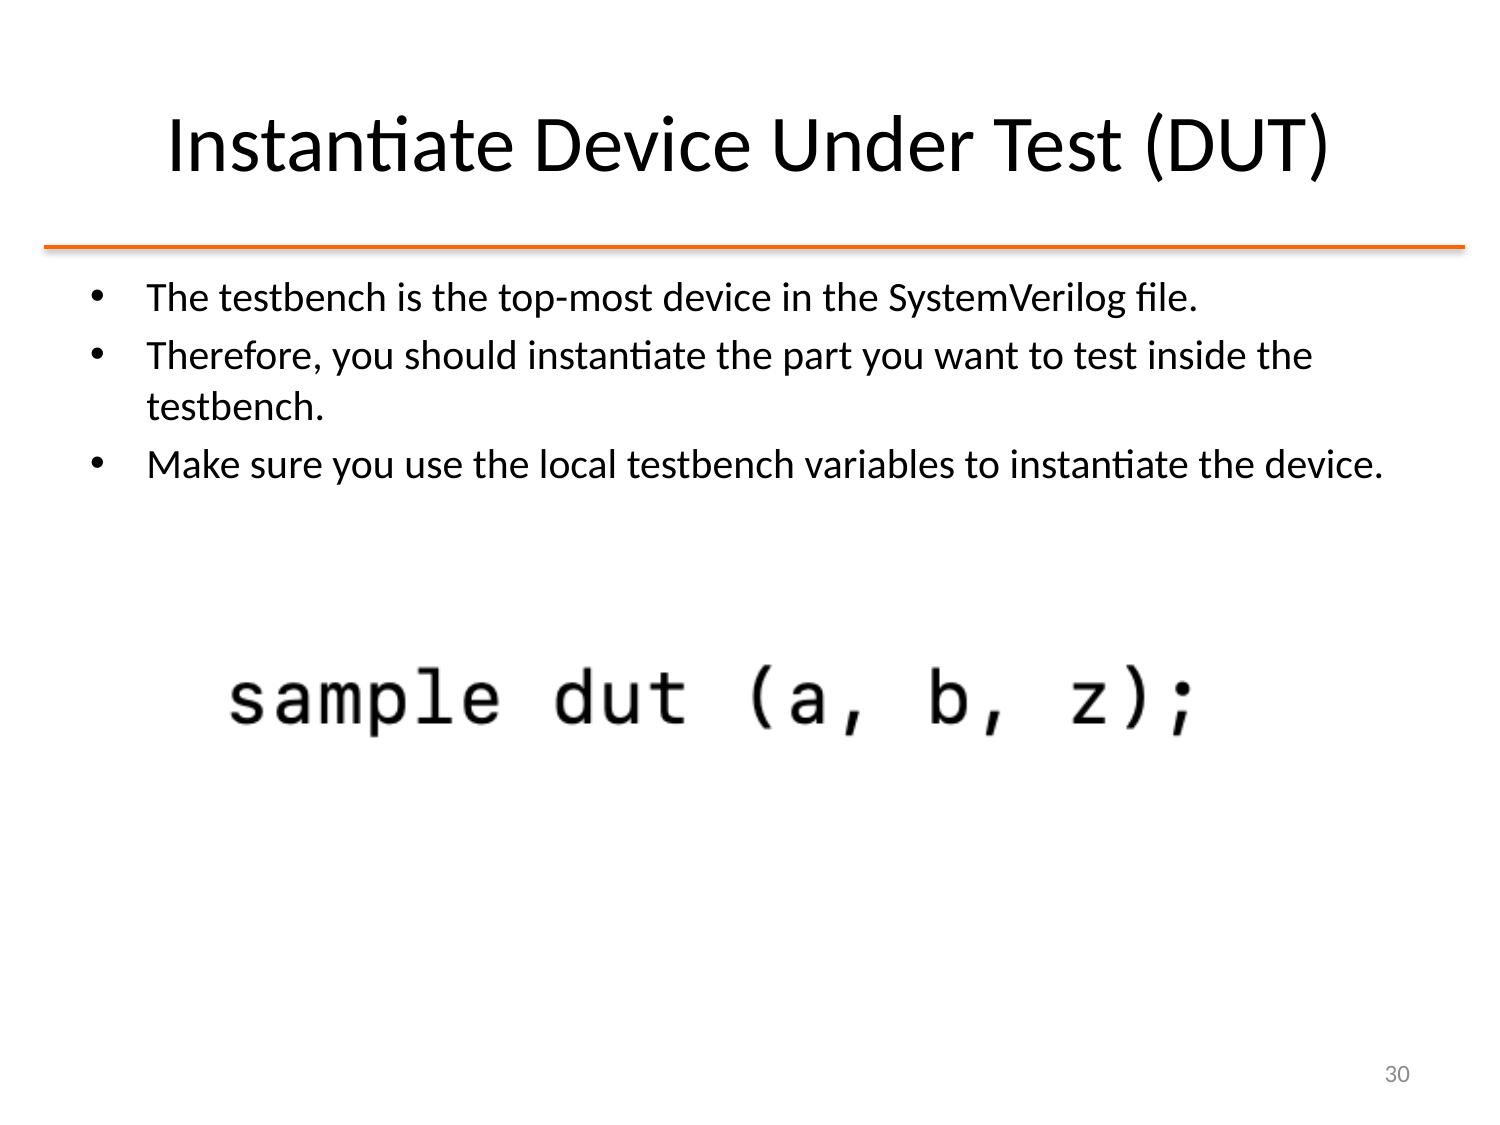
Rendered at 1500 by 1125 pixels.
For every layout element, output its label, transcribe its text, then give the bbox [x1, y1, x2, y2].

title Instantiate Device Under Test (DUT) [75, 45, 1425, 233]
list The testbench is the top-most device in the SystemVerilog file. Therefore, you should instantiate the part you want to test inside the testbench. Make sure you use the local testbench variables to instantiate the device. [75, 262, 1425, 550]
picture [124, 587, 1401, 812]
slide_number 30 [1074, 1042, 1425, 1103]
